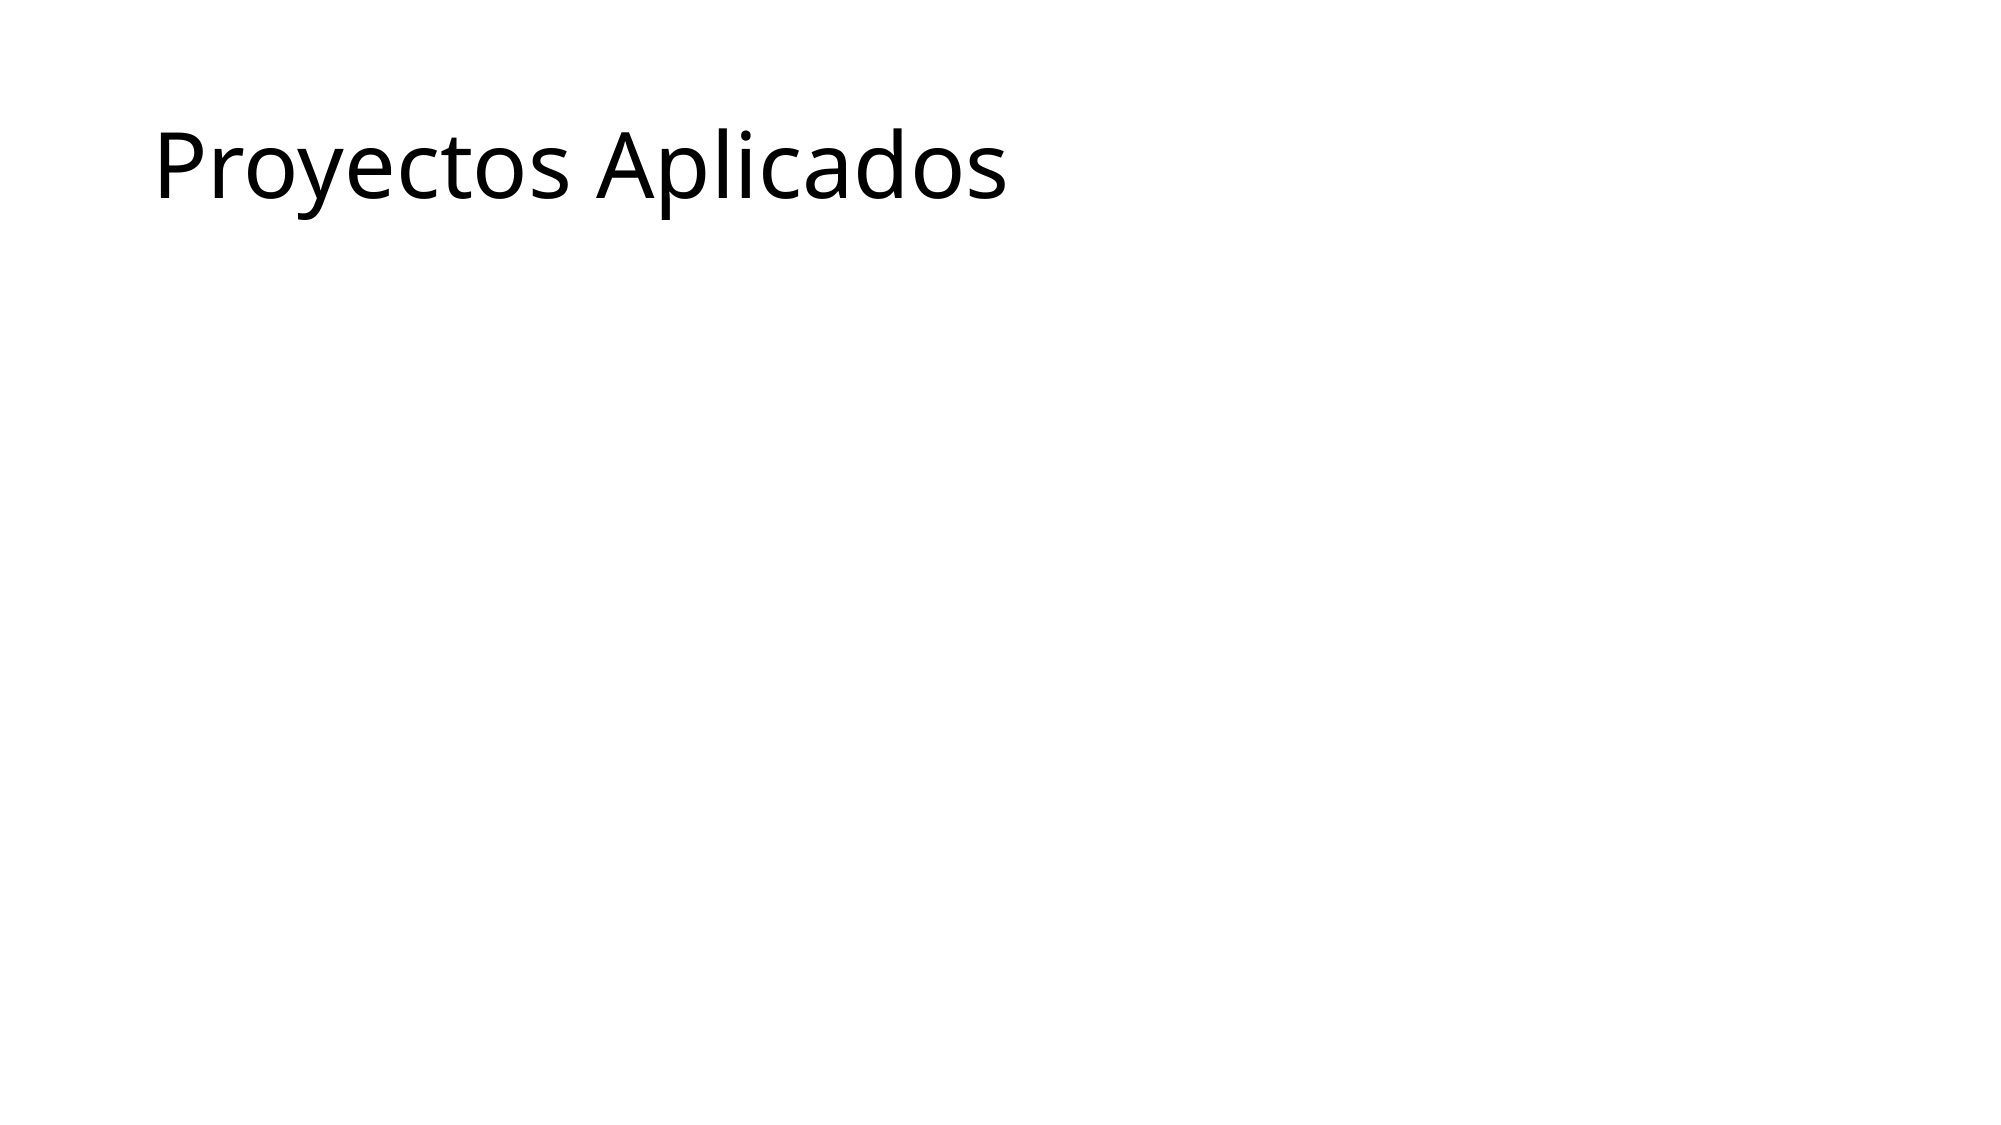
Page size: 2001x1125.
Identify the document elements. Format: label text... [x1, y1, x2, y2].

title Proyectos Aplicados [137, 59, 1863, 278]
